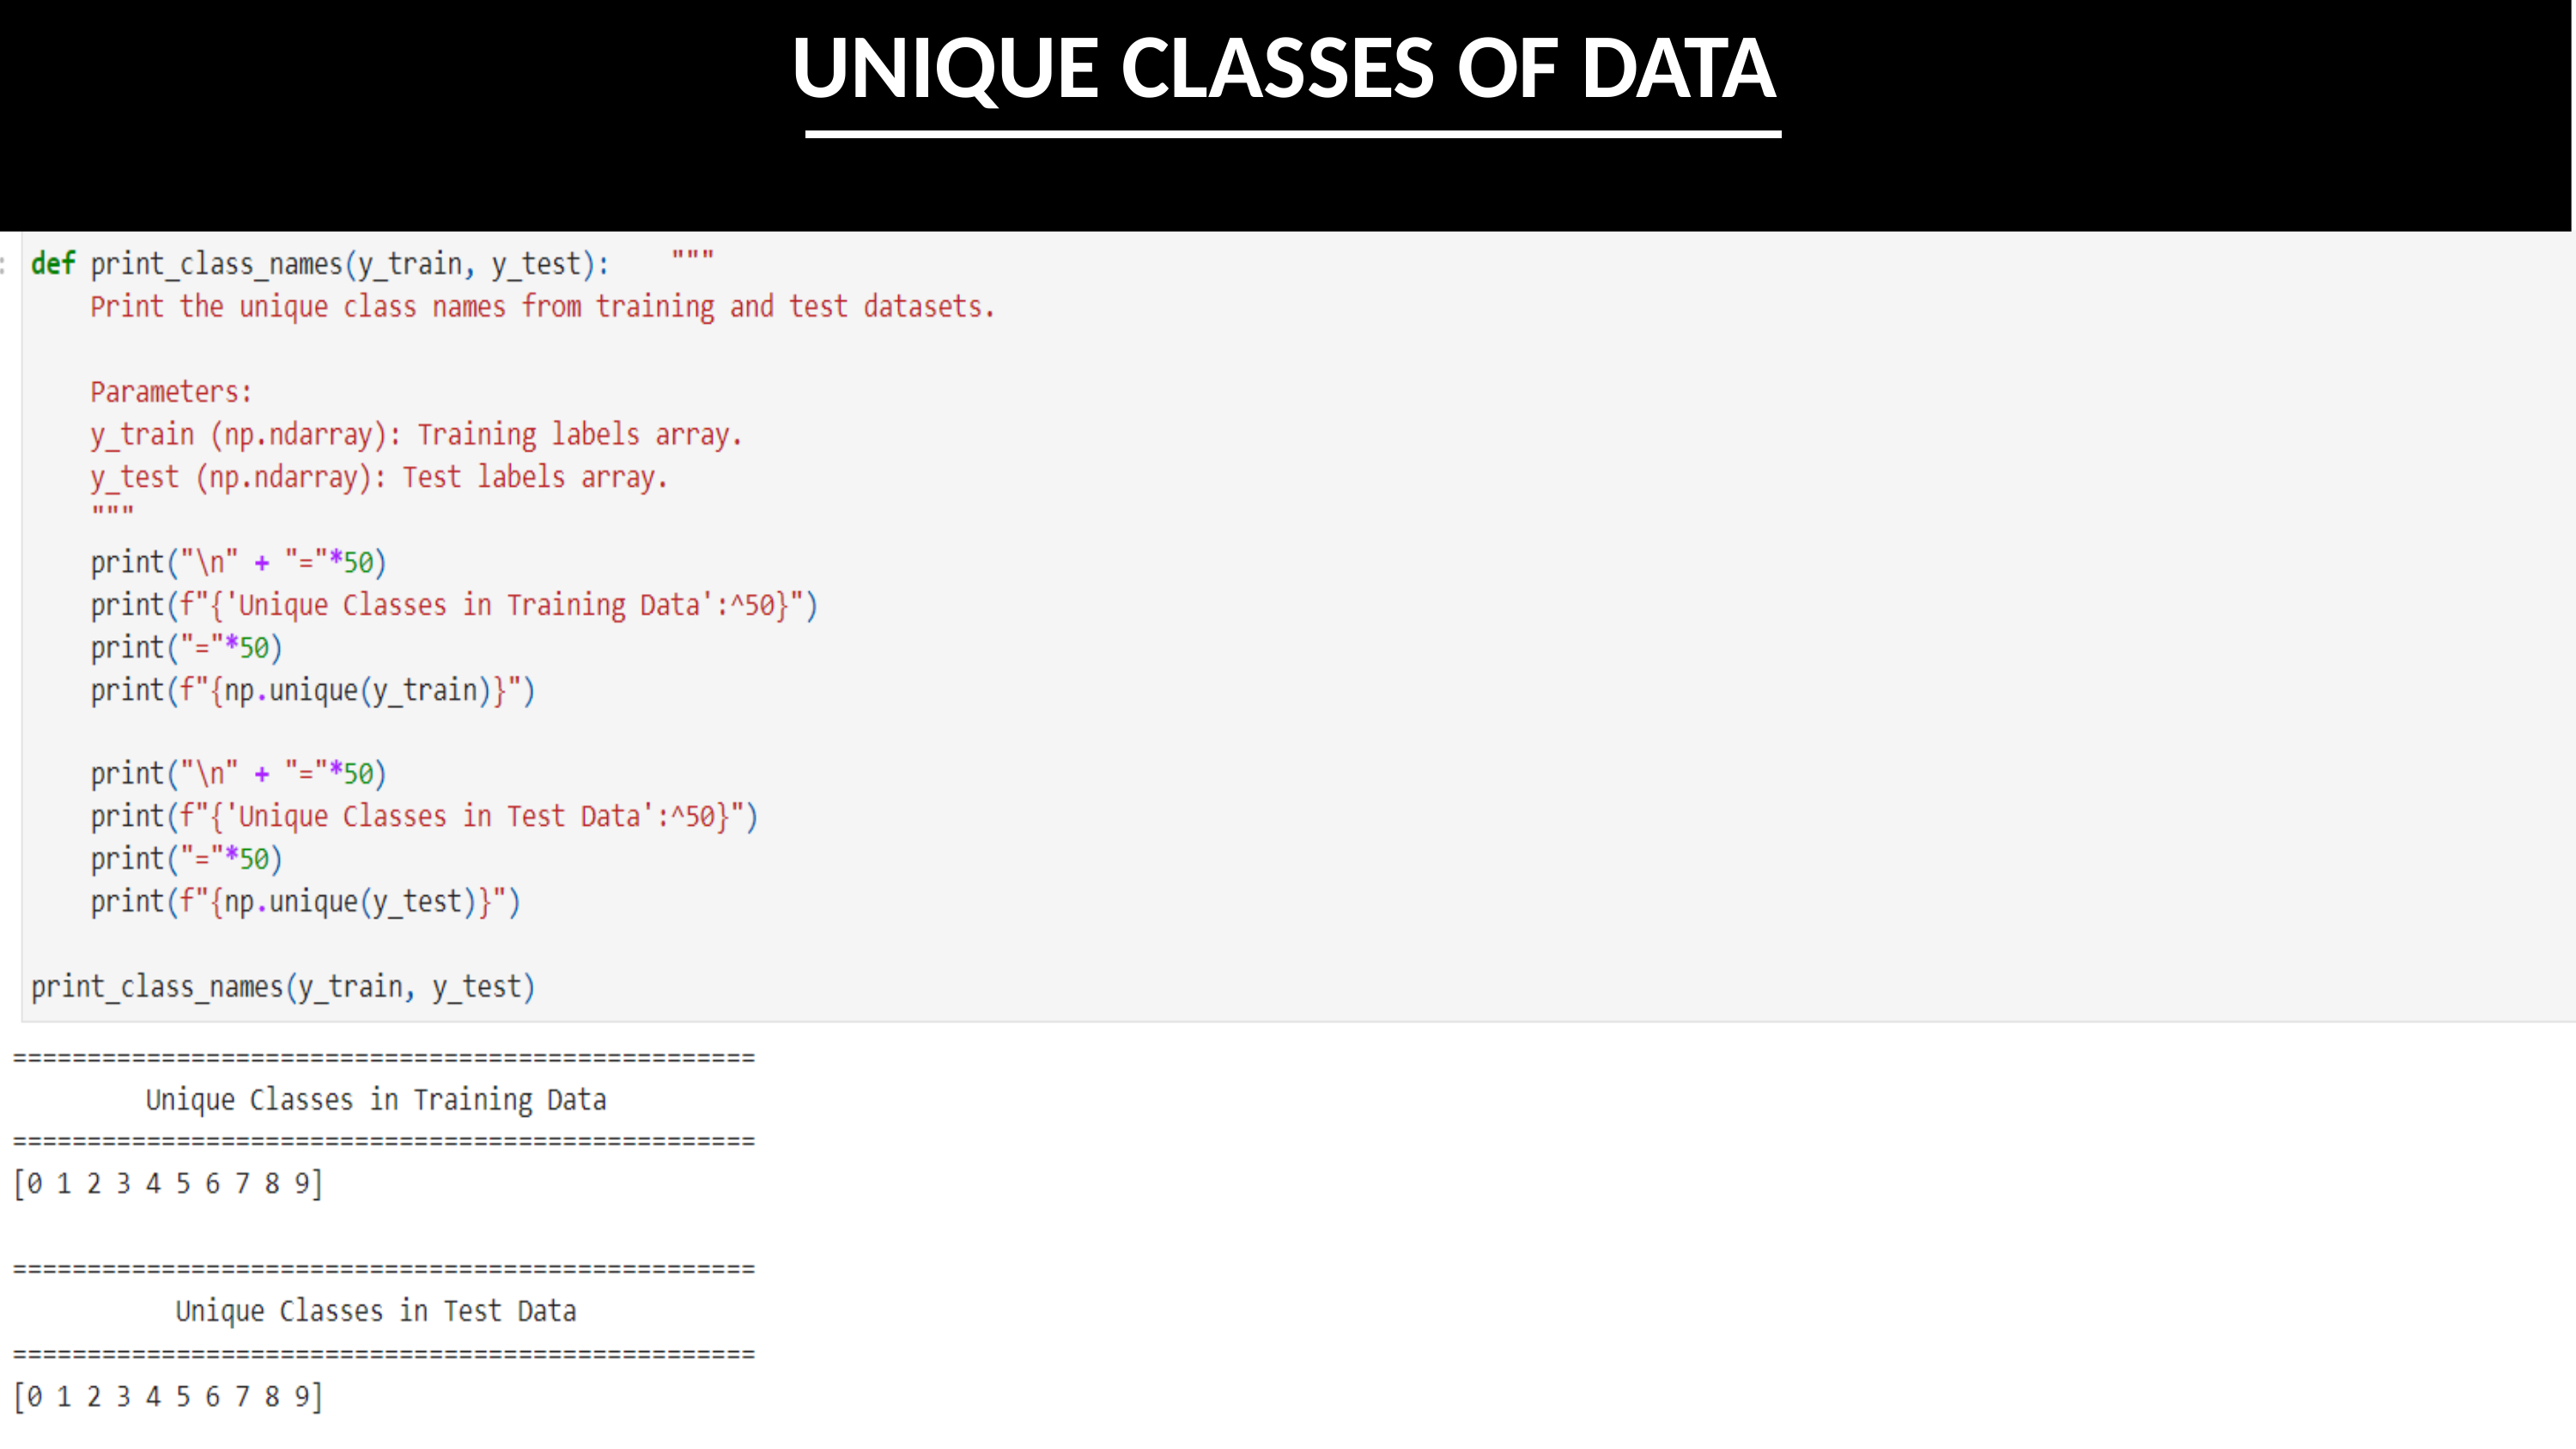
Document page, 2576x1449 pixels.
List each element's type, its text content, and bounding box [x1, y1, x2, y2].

text_box UNIQUE CLASSES OF DATA [0, 0, 2572, 228]
picture [0, 230, 2576, 1433]
